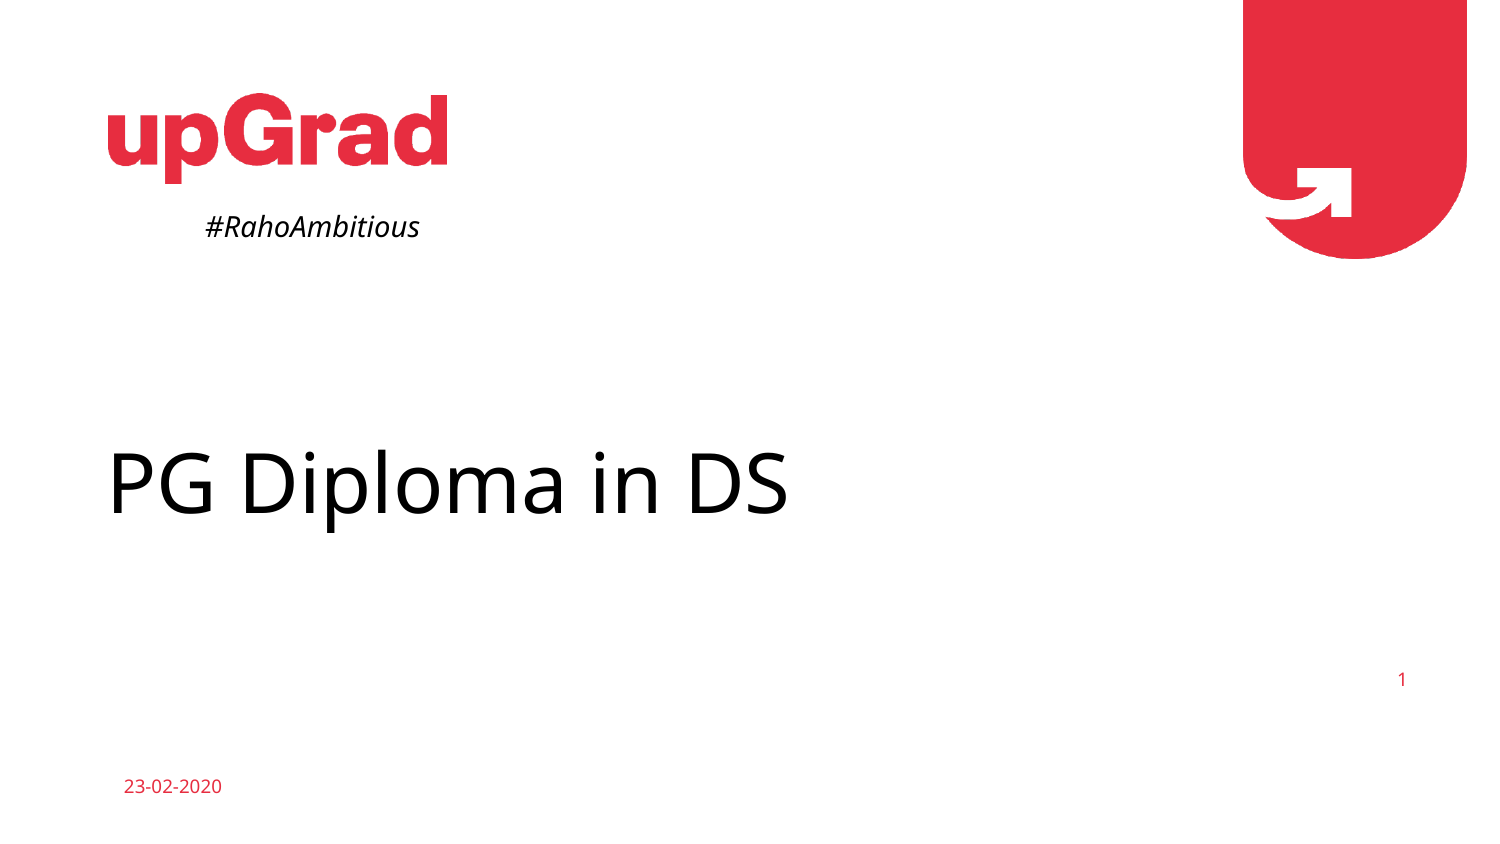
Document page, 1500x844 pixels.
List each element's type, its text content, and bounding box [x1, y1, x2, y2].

picture [1243, 0, 1467, 259]
picture [108, 93, 447, 184]
text_box PG Diploma in DS [91, 346, 1223, 540]
slide_number ‹#› [1085, 658, 1423, 704]
text_box #RahoAmbitious [189, 117, 462, 333]
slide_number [108, 763, 447, 809]
